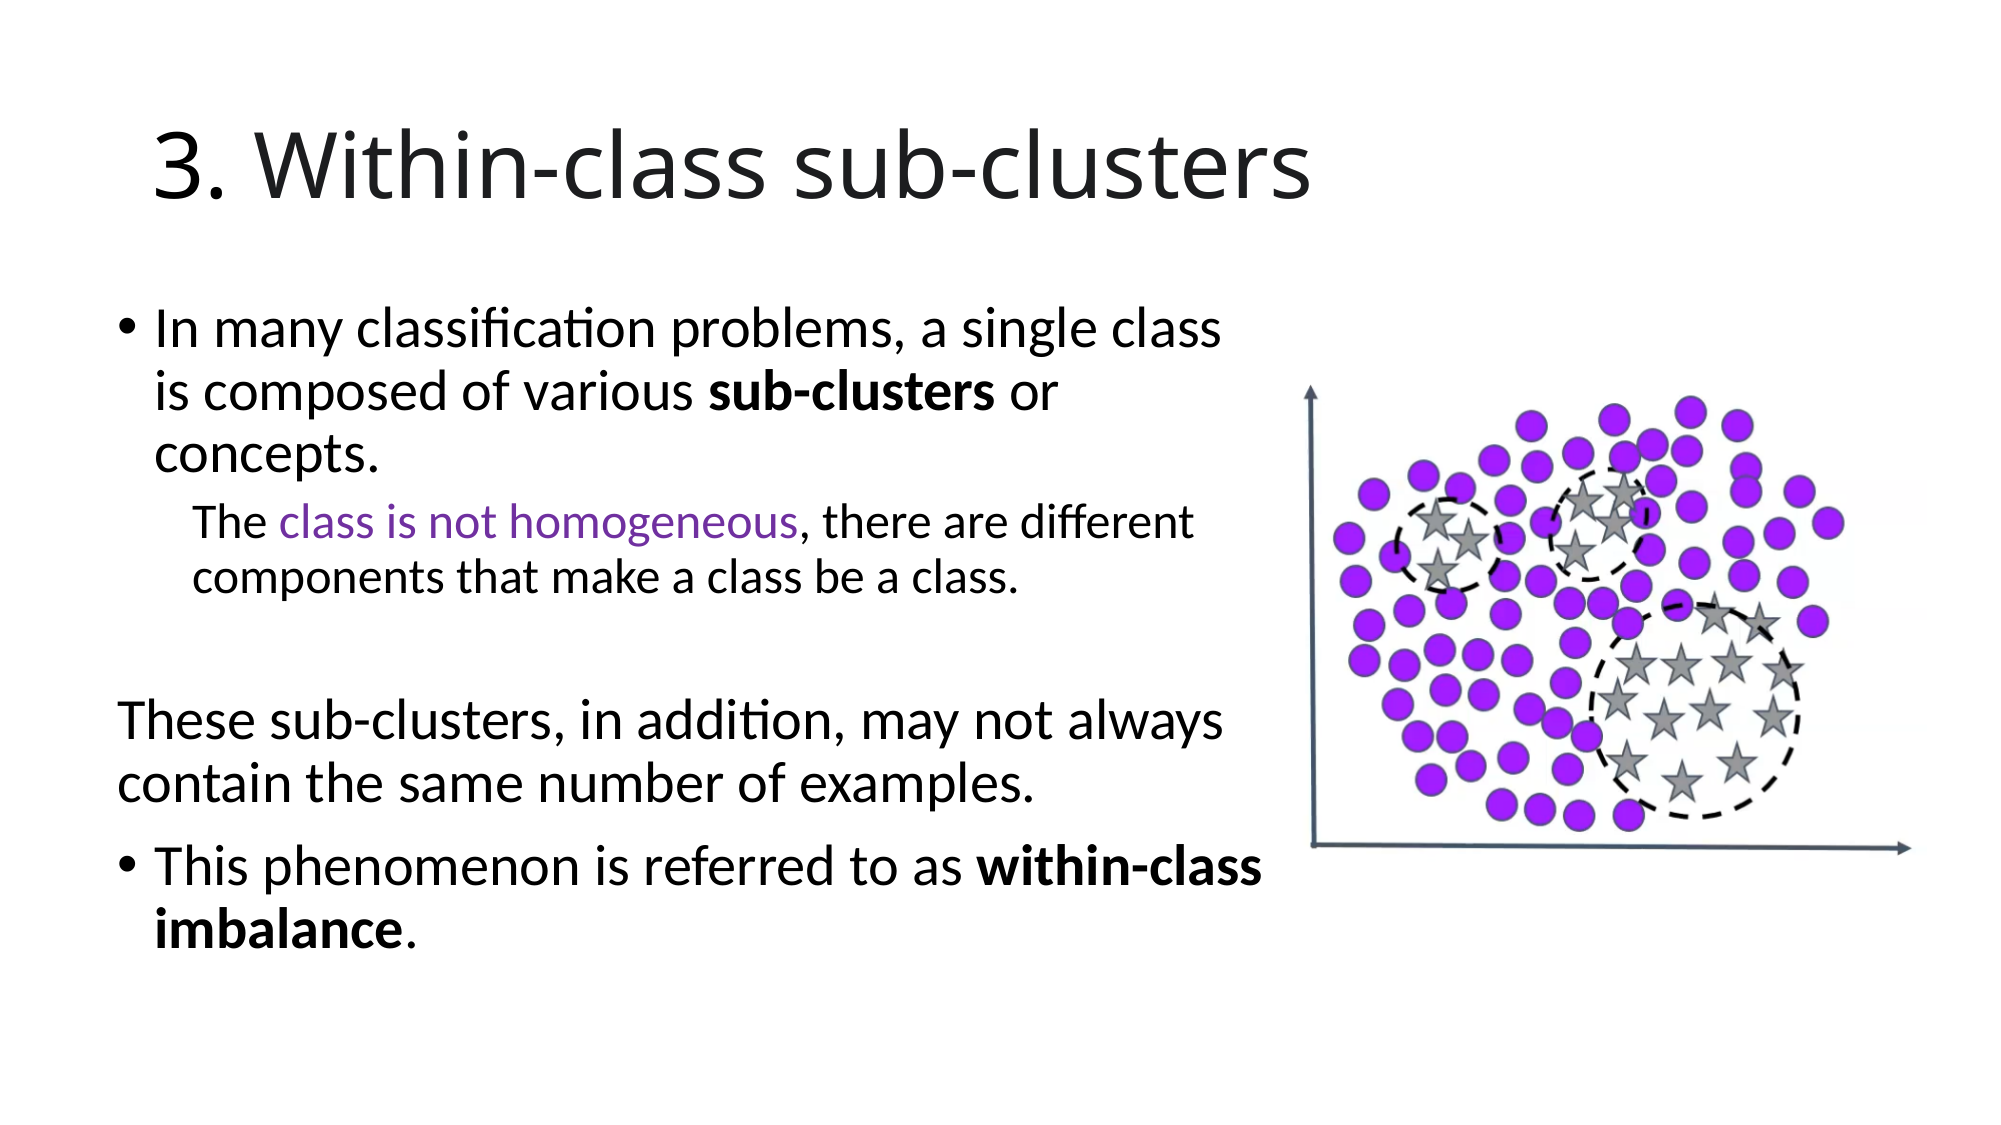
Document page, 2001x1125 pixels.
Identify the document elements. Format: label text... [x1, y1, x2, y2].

picture [1286, 351, 1927, 871]
title 3. Within-class sub-clusters [137, 59, 1863, 278]
list In many classification problems, a single class is composed of various sub-clusters or concepts. The class is not homogeneous, there are different components that make a class be a class. These sub-clusters, in addition, may not always contain the same number of examples. This phenomenon is referred to as within-class imbalance. [102, 289, 1287, 1004]
